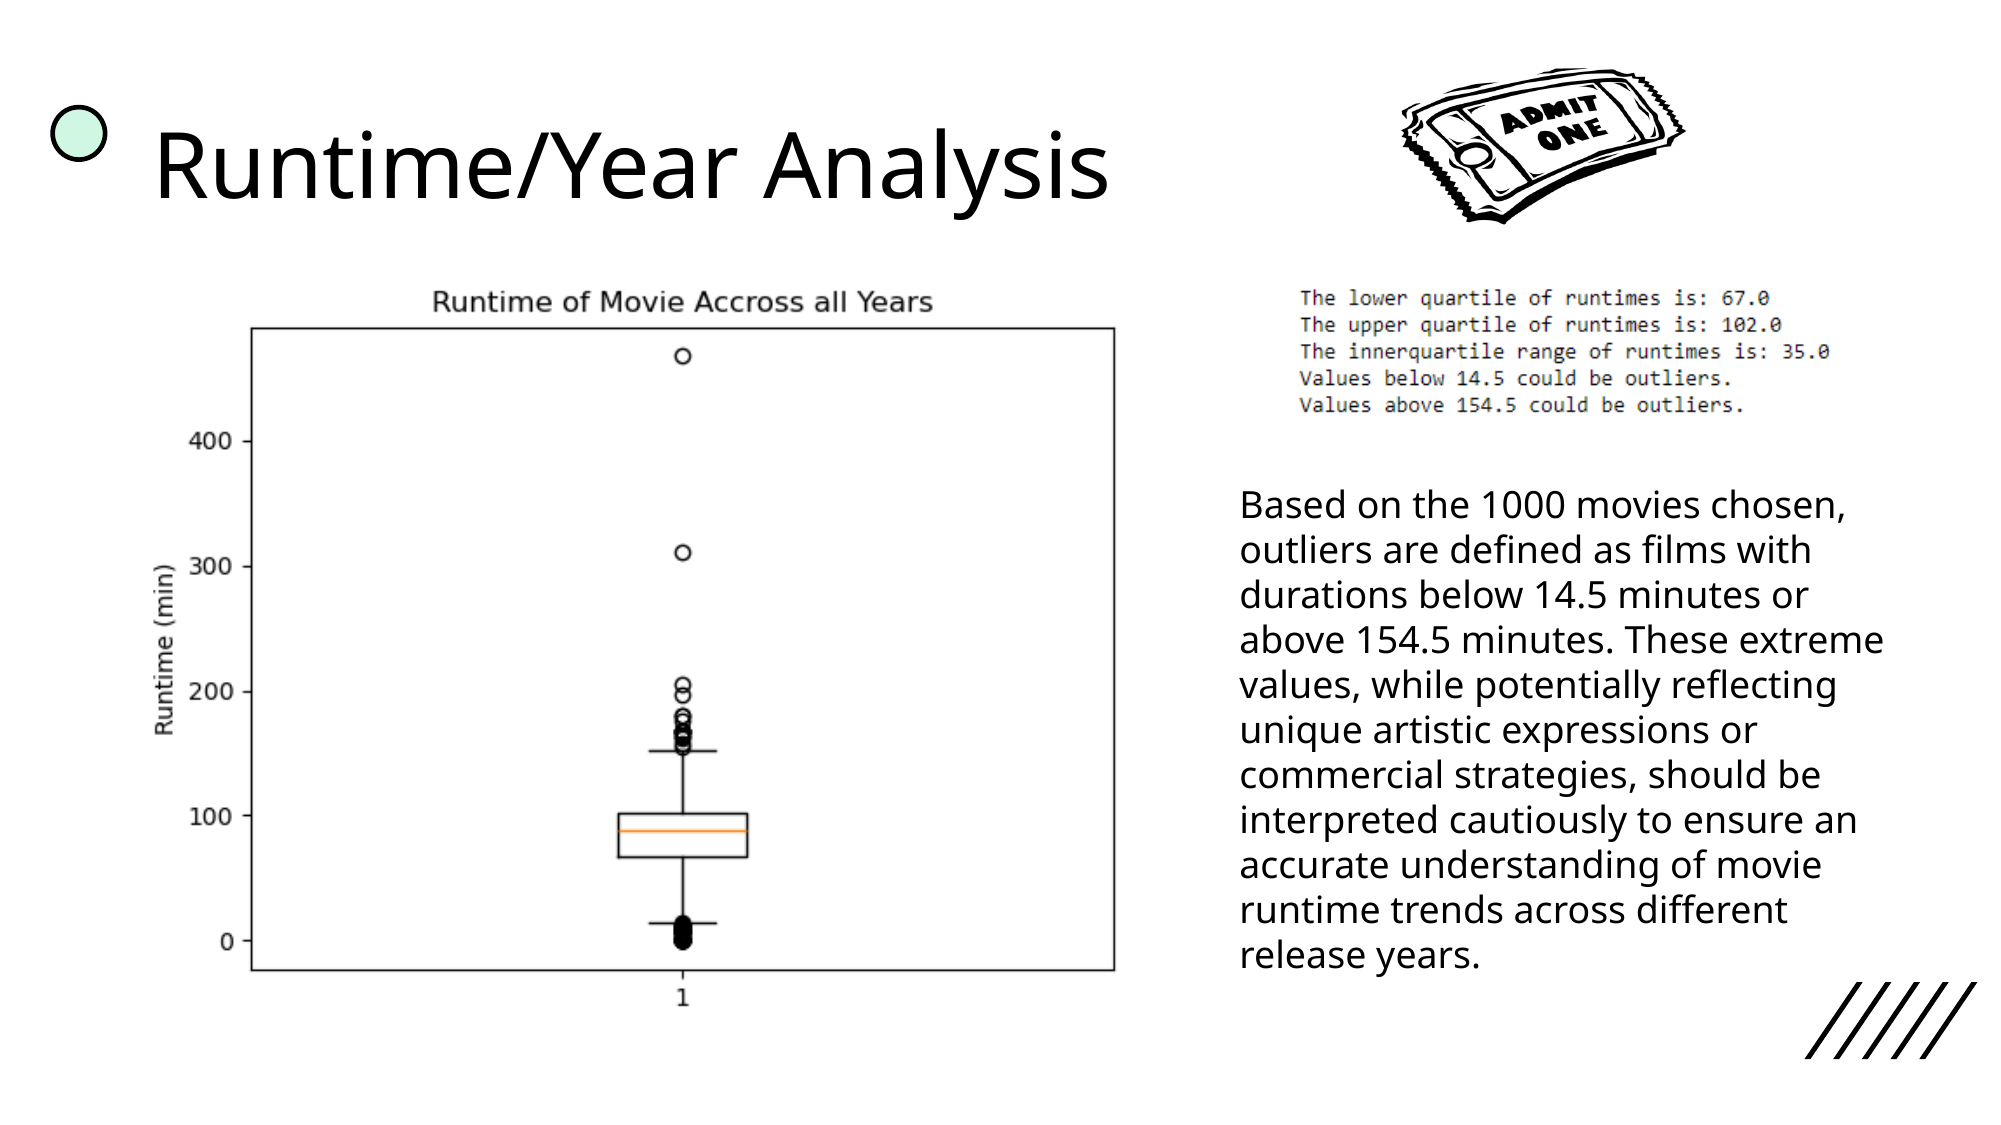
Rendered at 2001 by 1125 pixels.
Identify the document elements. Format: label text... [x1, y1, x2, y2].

picture [1396, 65, 1691, 228]
title Runtime/Year Analysis [137, 59, 1863, 278]
text_box Based on the 1000 movies chosen, outliers are defined as films with durations below 14.5 minutes or above 154.5 minutes. These extreme values, while potentially reflecting unique artistic expressions or commercial strategies, should be interpreted cautiously to ensure an accurate understanding of movie runtime trends across different release years. [1225, 473, 1930, 984]
picture [112, 227, 1225, 1062]
picture [1289, 277, 1865, 417]
